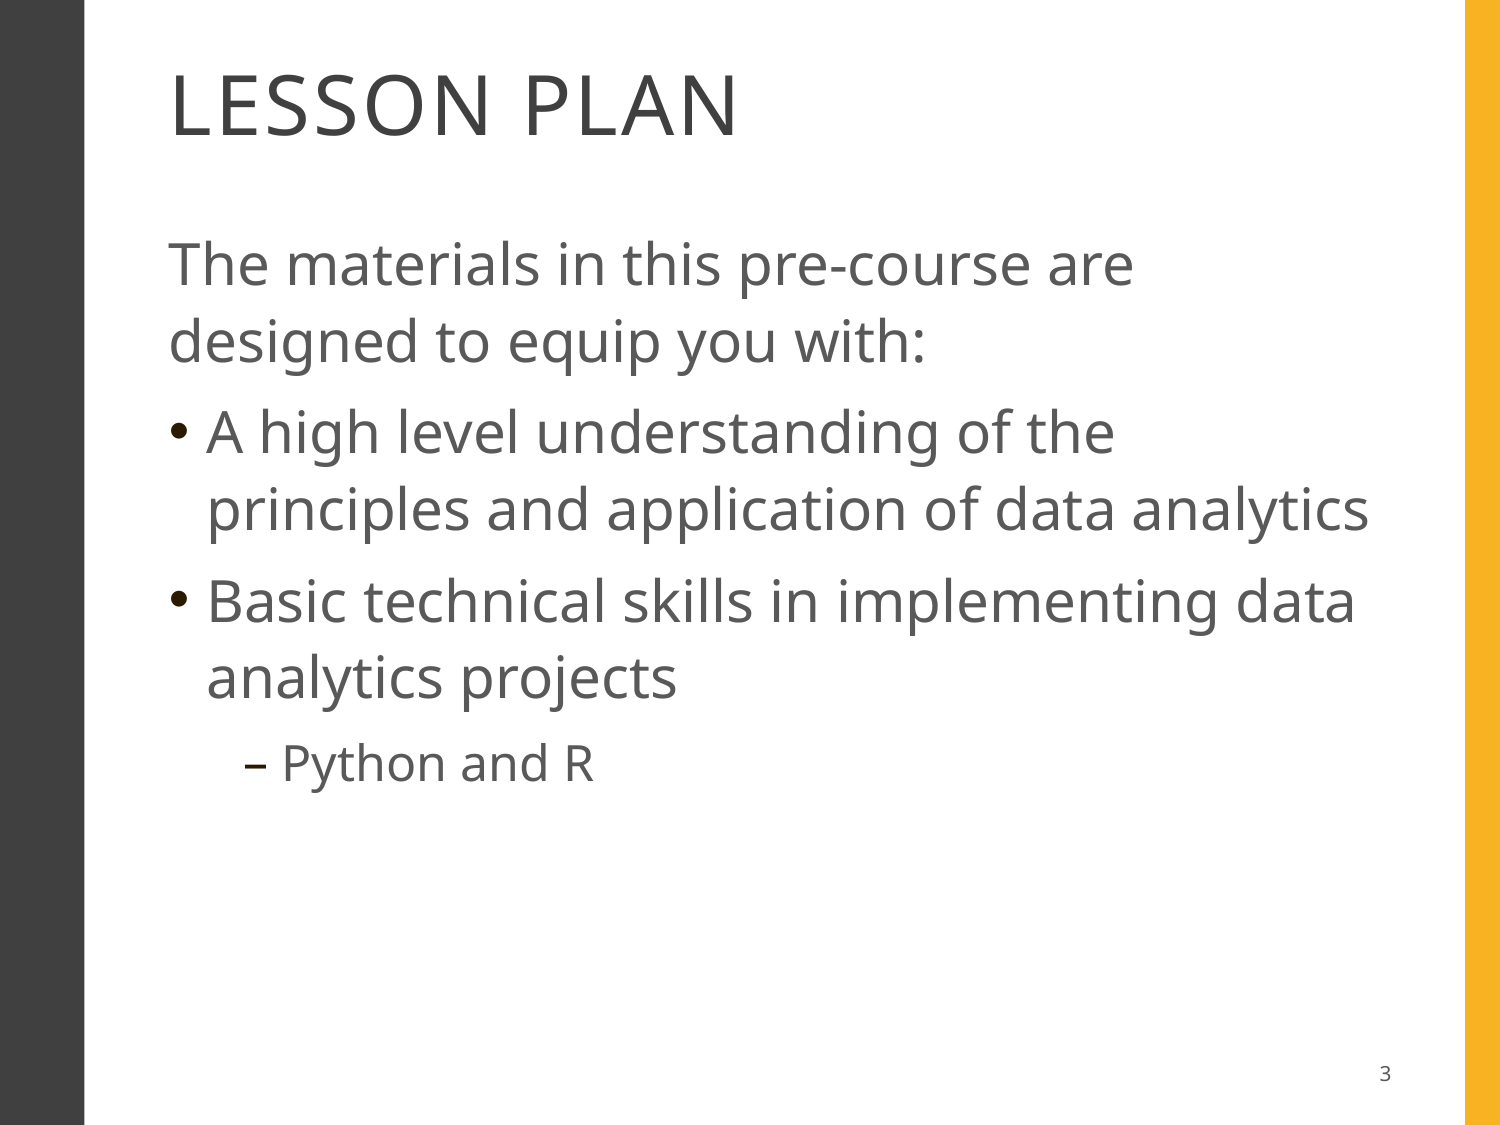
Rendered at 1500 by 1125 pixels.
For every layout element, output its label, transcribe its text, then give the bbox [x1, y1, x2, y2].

title Lesson Plan [154, 19, 1407, 199]
slide_number 3 [1059, 1045, 1407, 1103]
list The materials in this pre-course are designed to equip you with: A high level understanding of the principles and application of data analytics Basic technical skills in implementing data analytics projects Python and R [154, 212, 1407, 1046]
